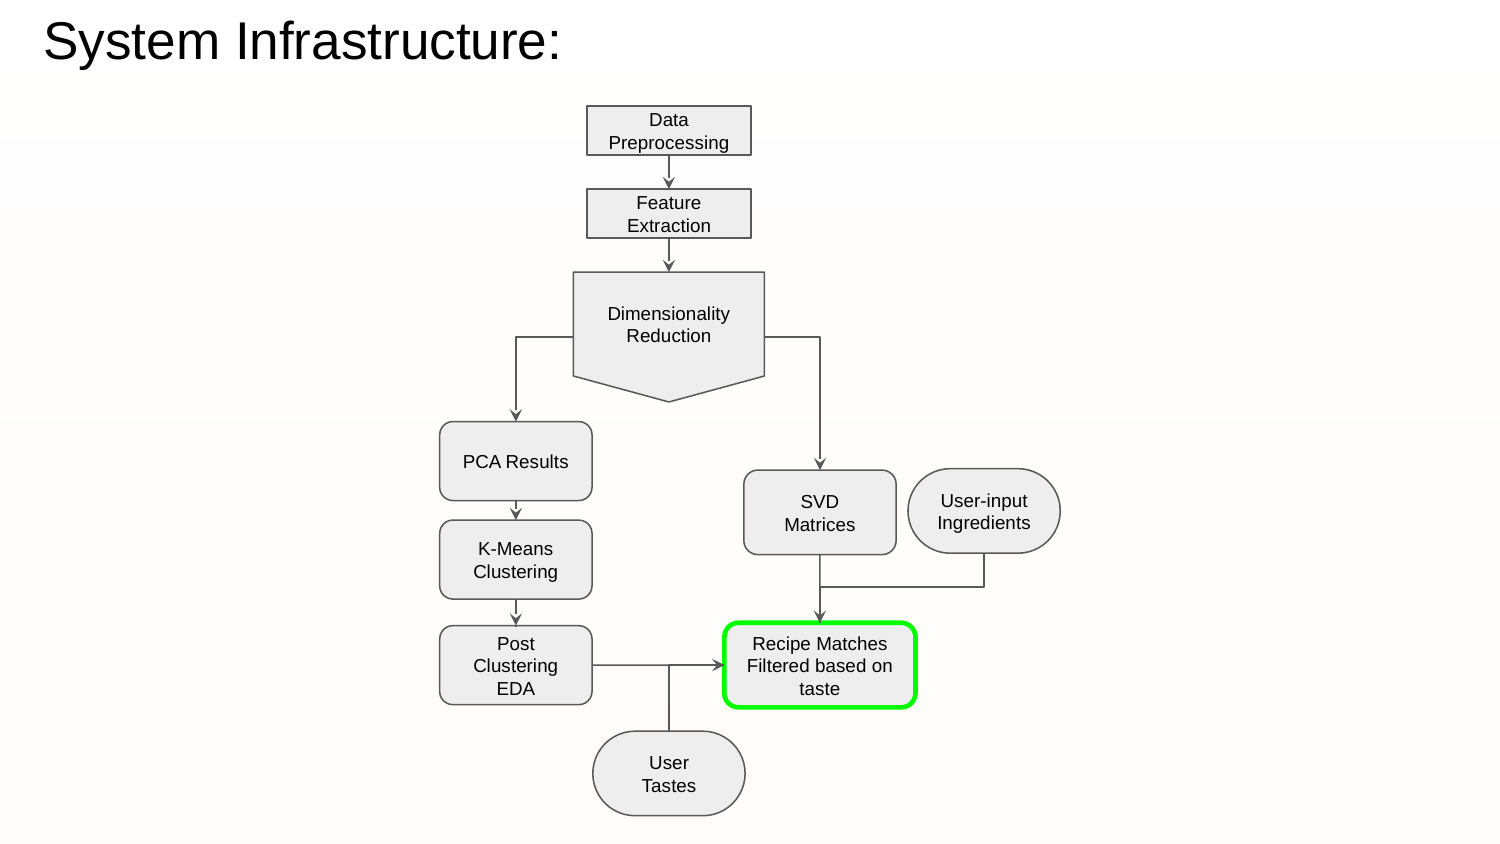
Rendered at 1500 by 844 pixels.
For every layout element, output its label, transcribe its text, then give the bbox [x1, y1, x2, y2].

text_box User Tastes [592, 731, 746, 816]
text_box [663, 670, 730, 727]
title System Infrastructure: [28, 0, 664, 86]
text_box K-Means Clustering [439, 520, 593, 600]
text_box Dimensionality Reduction [573, 272, 765, 402]
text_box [515, 336, 574, 422]
text_box PCA Results [439, 421, 593, 501]
text_box Data Preprocessing [586, 106, 752, 155]
text_box Feature Extraction [586, 189, 752, 238]
text_box SVD Matrices [743, 470, 897, 555]
text_box User-input Ingredients [908, 468, 1061, 554]
text_box Recipe Matches Filtered based on taste [724, 622, 916, 708]
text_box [764, 336, 821, 471]
text_box Post Clustering EDA [439, 625, 593, 705]
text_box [866, 505, 937, 671]
